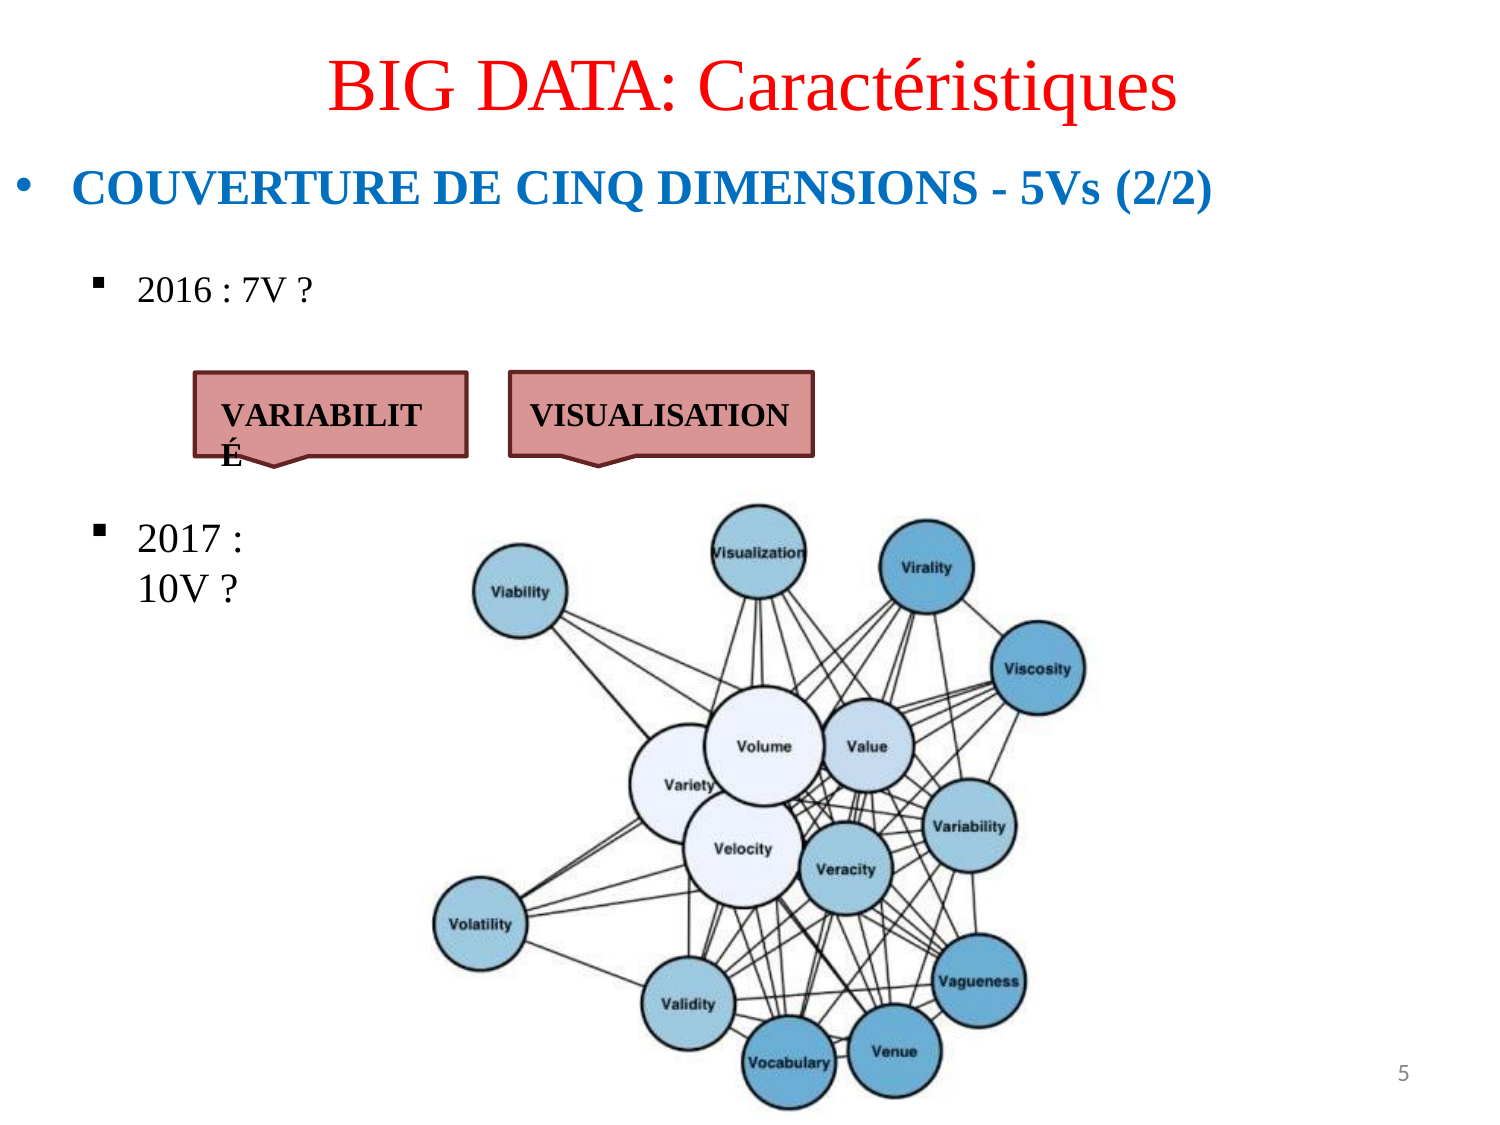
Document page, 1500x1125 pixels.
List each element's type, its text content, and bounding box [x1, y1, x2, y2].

text_box COUVERTURE DE CINQ DIMENSIONS - 5Vs (2/2) 2016 : 7V ? [12, 152, 1221, 311]
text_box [507, 369, 816, 469]
text_box 2017 : 10V ? [87, 508, 355, 611]
text_box 5 [1390, 1060, 1417, 1087]
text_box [192, 370, 469, 470]
title BIG DATA: Caractéristiques [325, 33, 1195, 152]
text_box [419, 491, 1106, 1118]
